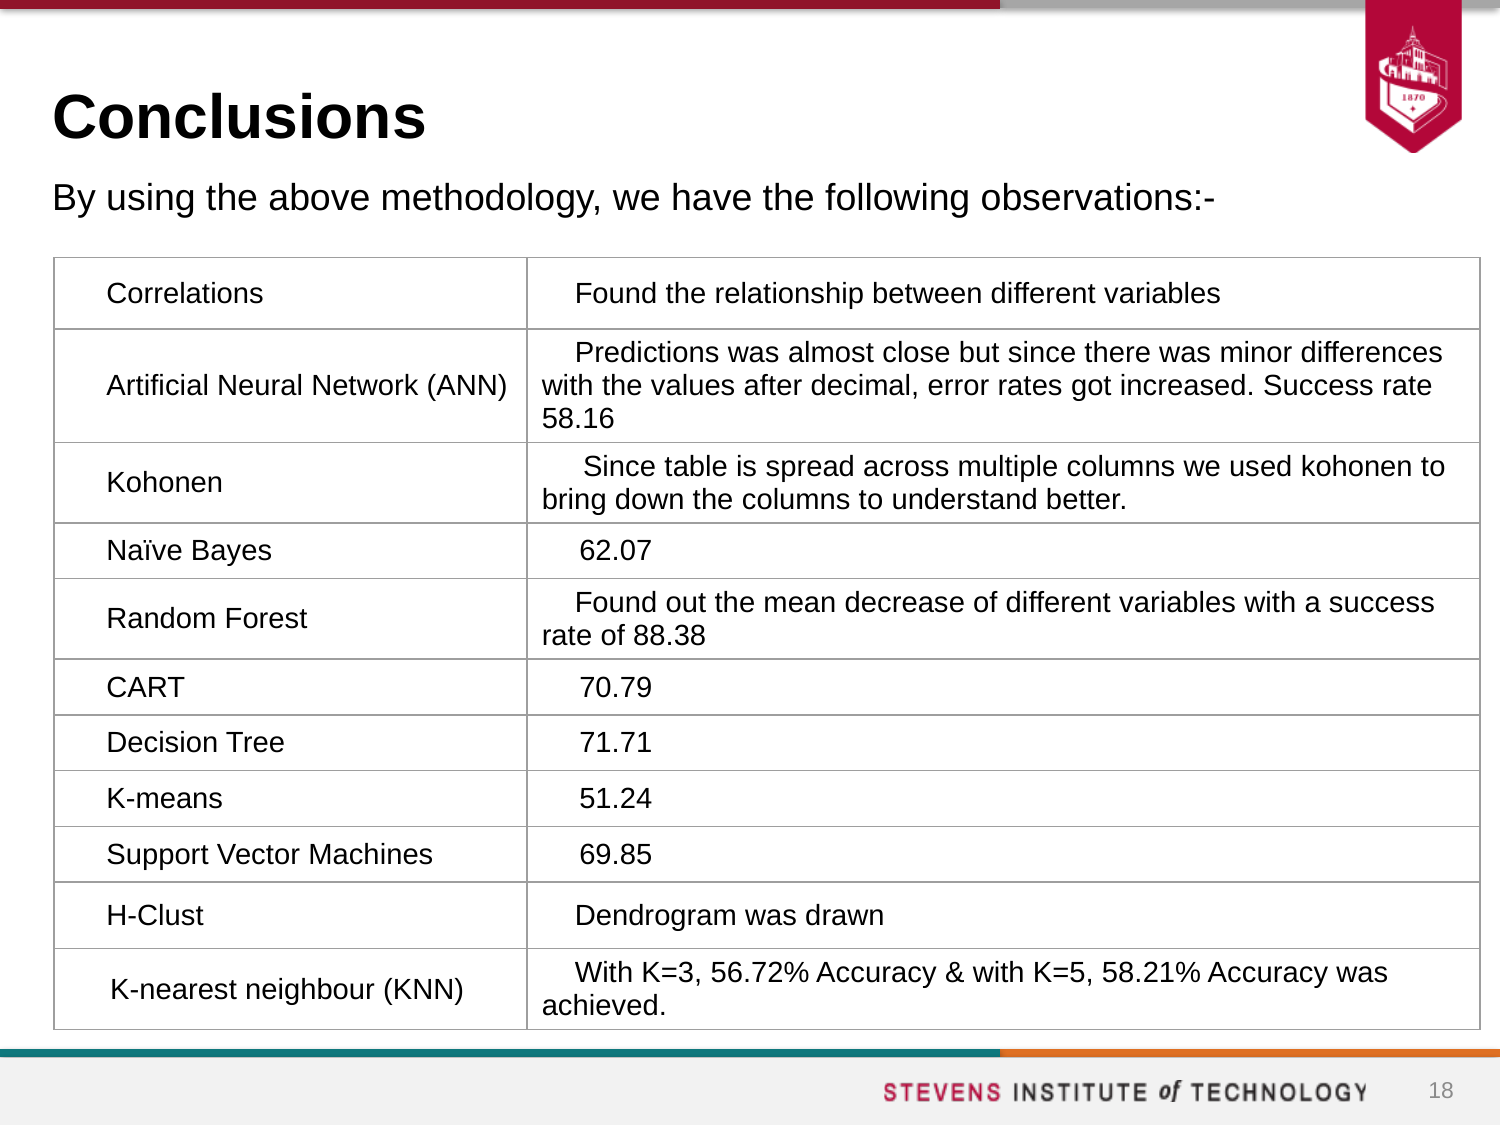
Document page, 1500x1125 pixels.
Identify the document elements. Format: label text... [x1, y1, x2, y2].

table_cell Support Vector Machines [55, 827, 526, 881]
title Conclusions [37, 68, 1236, 157]
table_cell Since table is spread across multiple columns we used kohonen to bring down the columns to understand better. [528, 454, 1479, 522]
table_cell CART [55, 660, 526, 714]
table_cell Naïve Bayes [55, 524, 526, 578]
table_cell Artificial Neural Network (ANN) [55, 330, 526, 442]
text_box [208, 369, 1500, 454]
table_cell 71.71 [528, 716, 1479, 770]
table_cell 51.24 [528, 771, 1479, 826]
table_cell Kohonen [55, 443, 526, 522]
table_cell K-nearest neighbour (KNN) [55, 949, 526, 1029]
table_cell 62.07 [528, 524, 1479, 578]
table_cell Random Forest [55, 579, 526, 658]
slide_number 18 [1401, 1059, 1481, 1120]
table_header Found the relationship between different variables [528, 258, 1479, 328]
table_cell 69.85 [528, 827, 1479, 881]
table_cell Decision Tree [55, 716, 526, 770]
table_cell Found out the mean decrease of different variables with a success rate of 88.38 [528, 579, 1479, 658]
table_header Correlations [55, 258, 526, 328]
table_cell K-means [55, 771, 526, 826]
list By using the above methodology, we have the following observations:- [37, 165, 1236, 232]
table_cell Predictions was almost close but since there was minor differences with the values after decimal, error rates got increased. Success rate 58.16 [528, 330, 1479, 369]
table_cell 70.79 [528, 660, 1479, 714]
table_cell Dendrogram was drawn [528, 883, 1479, 948]
table_cell With K=3, 56.72% Accuracy & with K=5, 58.21% Accuracy was achieved. [528, 949, 1479, 1029]
table_cell H-Clust [55, 883, 526, 948]
